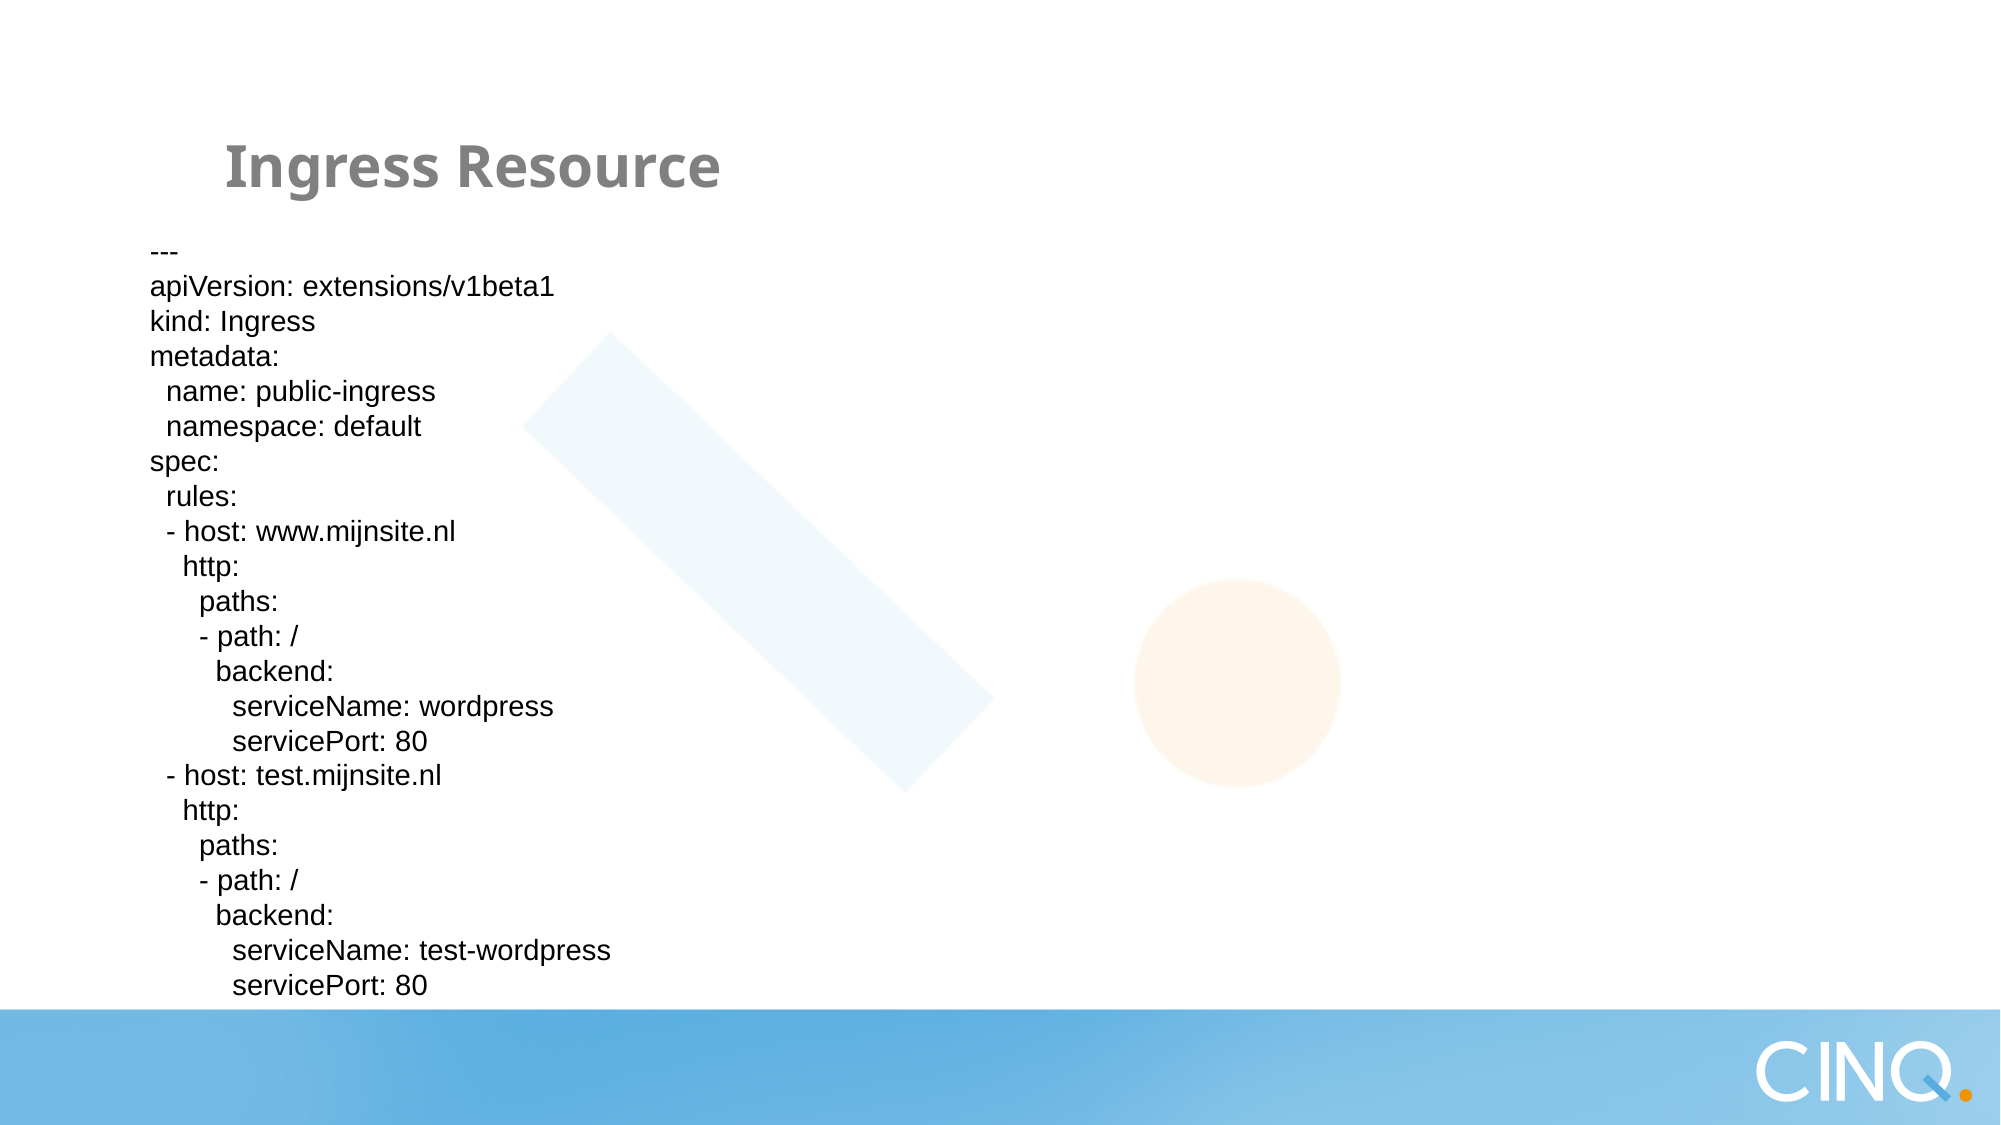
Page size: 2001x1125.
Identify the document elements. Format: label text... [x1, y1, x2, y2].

text_box Ingress Resource [210, 132, 1141, 204]
picture [0, 0, 2001, 1125]
text_box --- apiVersion: extensions/v1beta1 kind: Ingress metadata: name: public-ingress namespace: default spec: rules: - host: www.mijnsite.nl http: paths: - path: / backend: serviceName: wordpress servicePort: 80 - host: test.mijnsite.nl http: paths: - path: / backend: serviceName: test-wordpress servicePort: 80 [134, 224, 1890, 1009]
